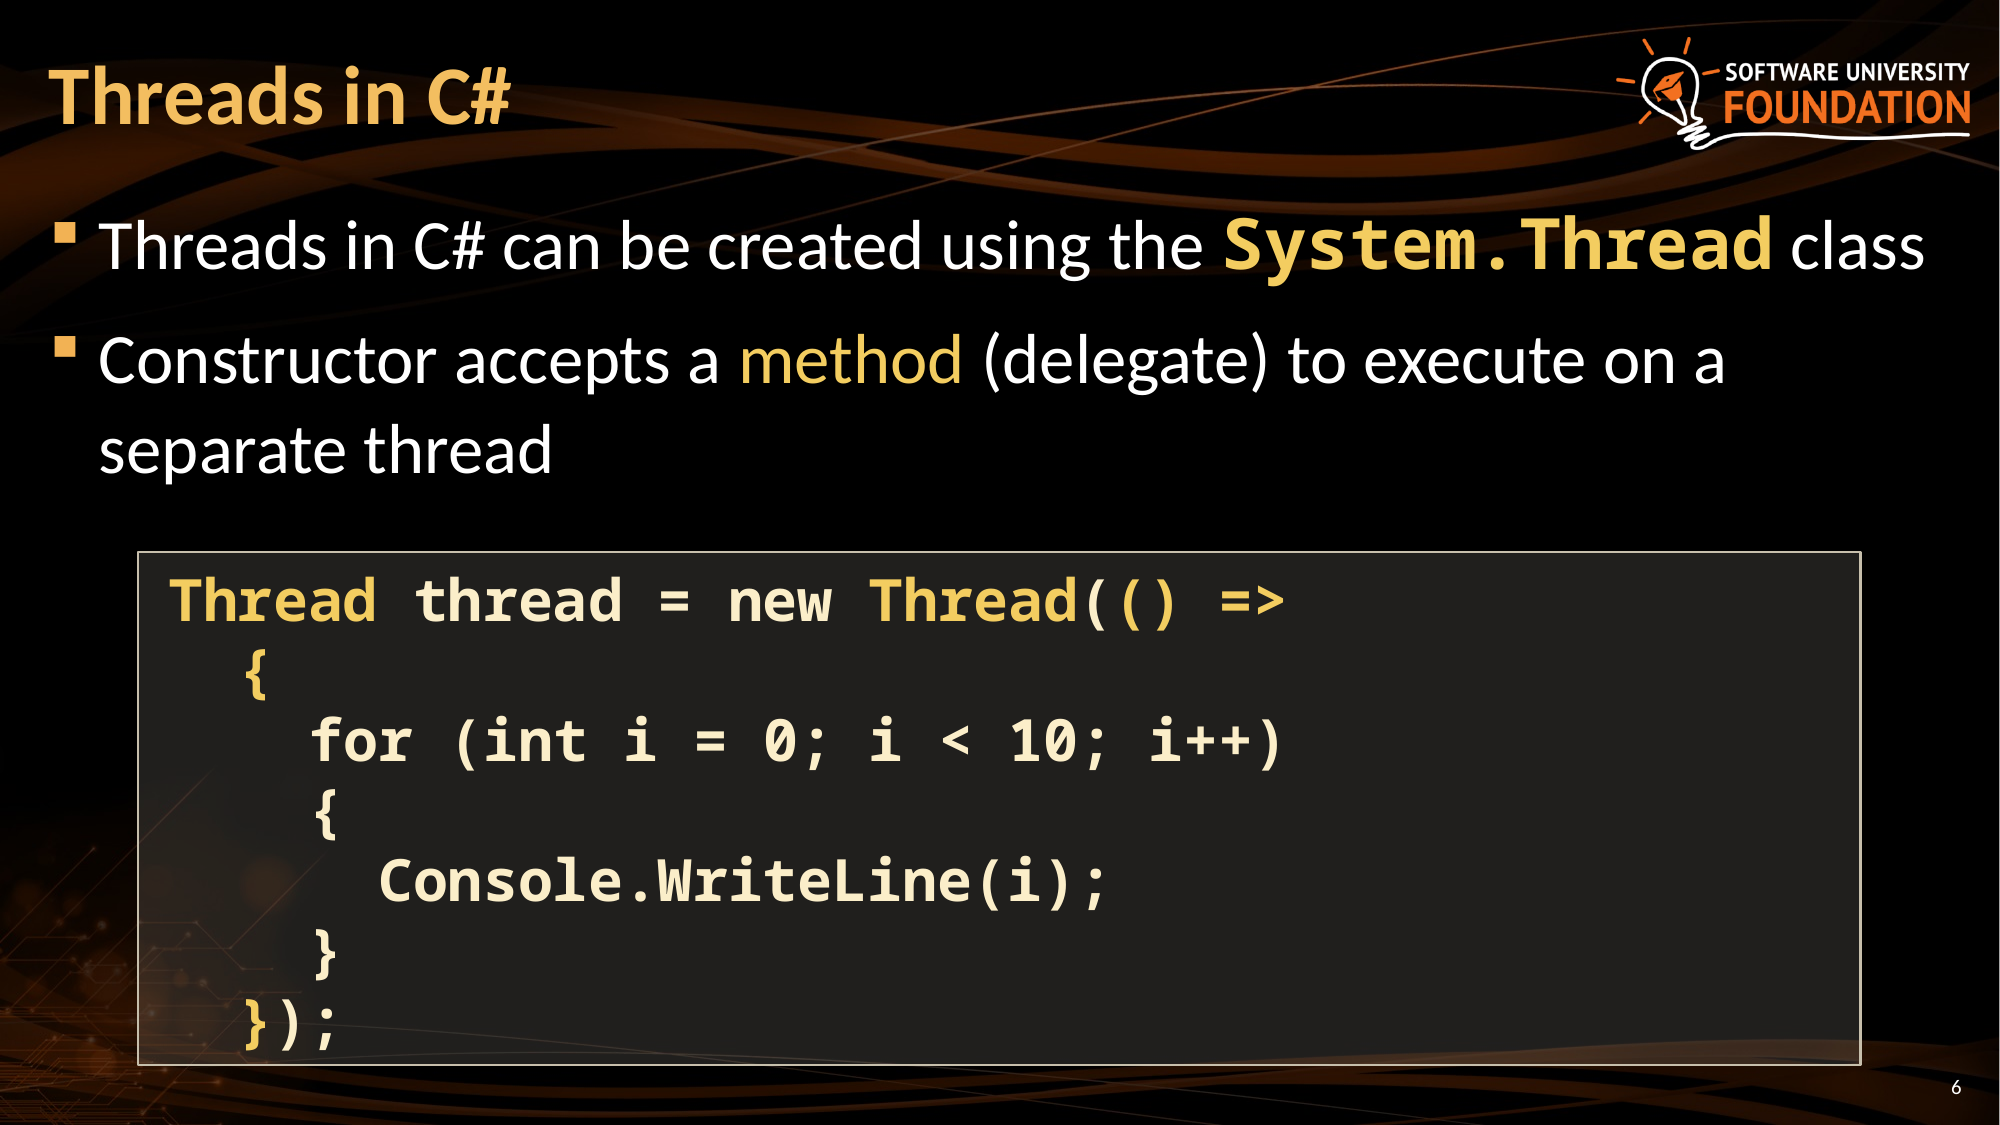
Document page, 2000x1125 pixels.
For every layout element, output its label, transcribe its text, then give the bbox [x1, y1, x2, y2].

title Threads in C# [30, 6, 1602, 189]
picture [0, 0, 2000, 1125]
text_box Thread thread = new Thread(() => { for (int i = 0; i < 10; i++) { Console.WriteLine(i); } }); [138, 551, 1861, 1066]
list Threads in C# can be created using the System.Thread class Constructor accepts a method (delegate) to execute on a separate thread [31, 188, 1968, 1103]
